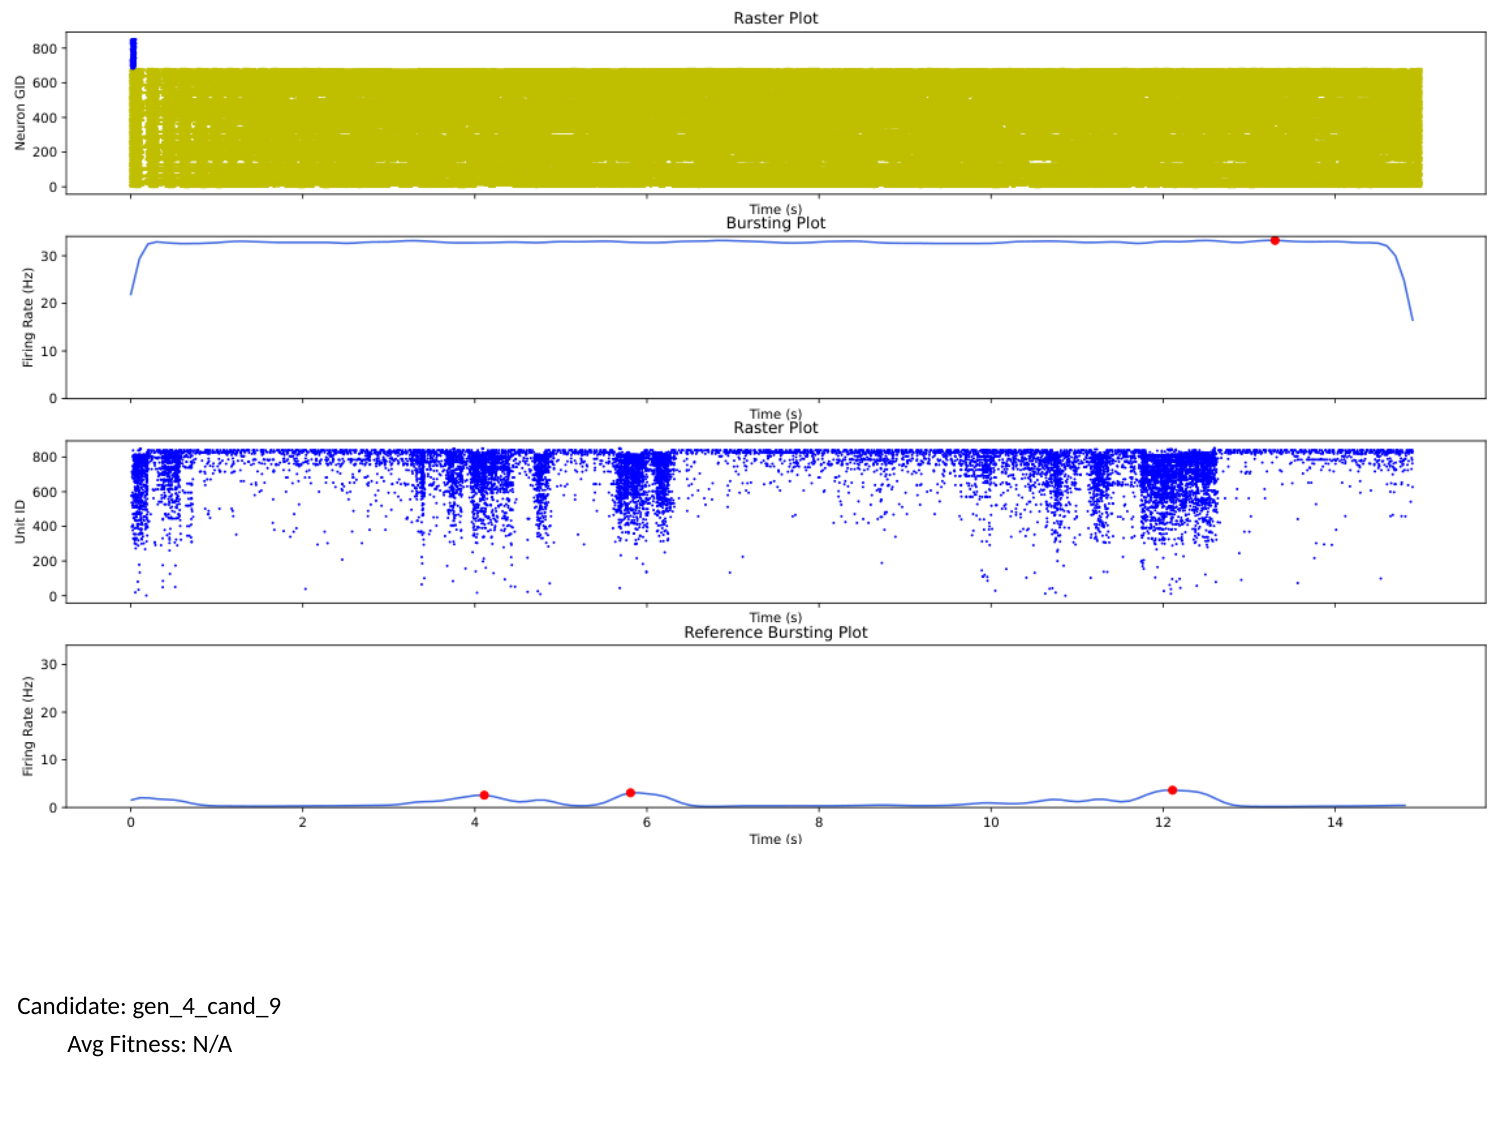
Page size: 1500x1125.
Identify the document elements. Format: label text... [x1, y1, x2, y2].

text_box Avg Fitness: N/A [52, 975, 248, 1065]
picture [0, 0, 1500, 844]
text_box Candidate: gen_4_cand_9 [2, 937, 298, 1028]
